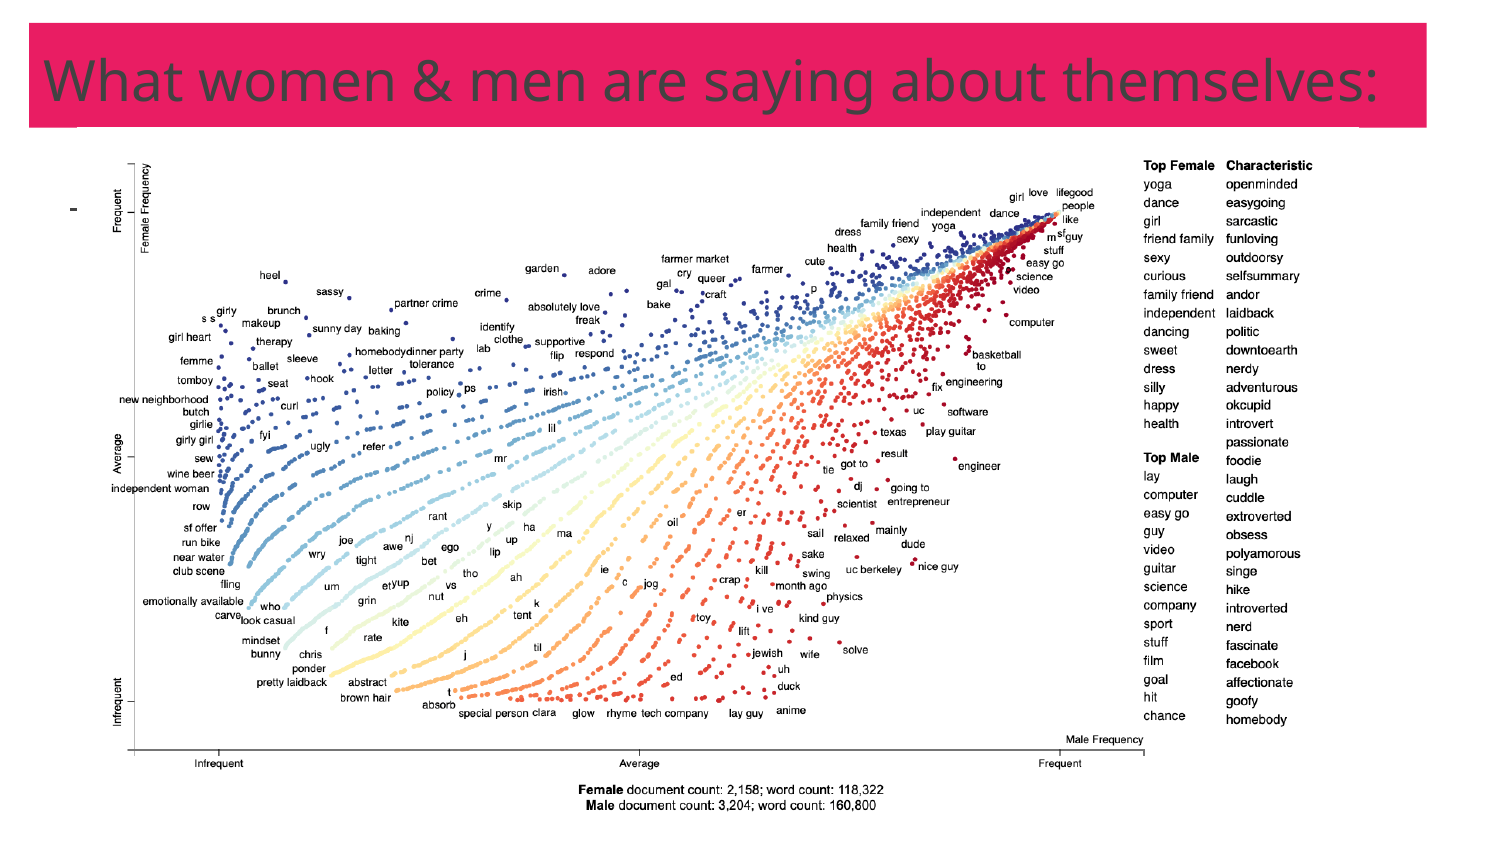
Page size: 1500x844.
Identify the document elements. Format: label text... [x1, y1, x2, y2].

title What women & men are saying about themselves: [29, 22, 1427, 128]
picture [77, 127, 1359, 844]
